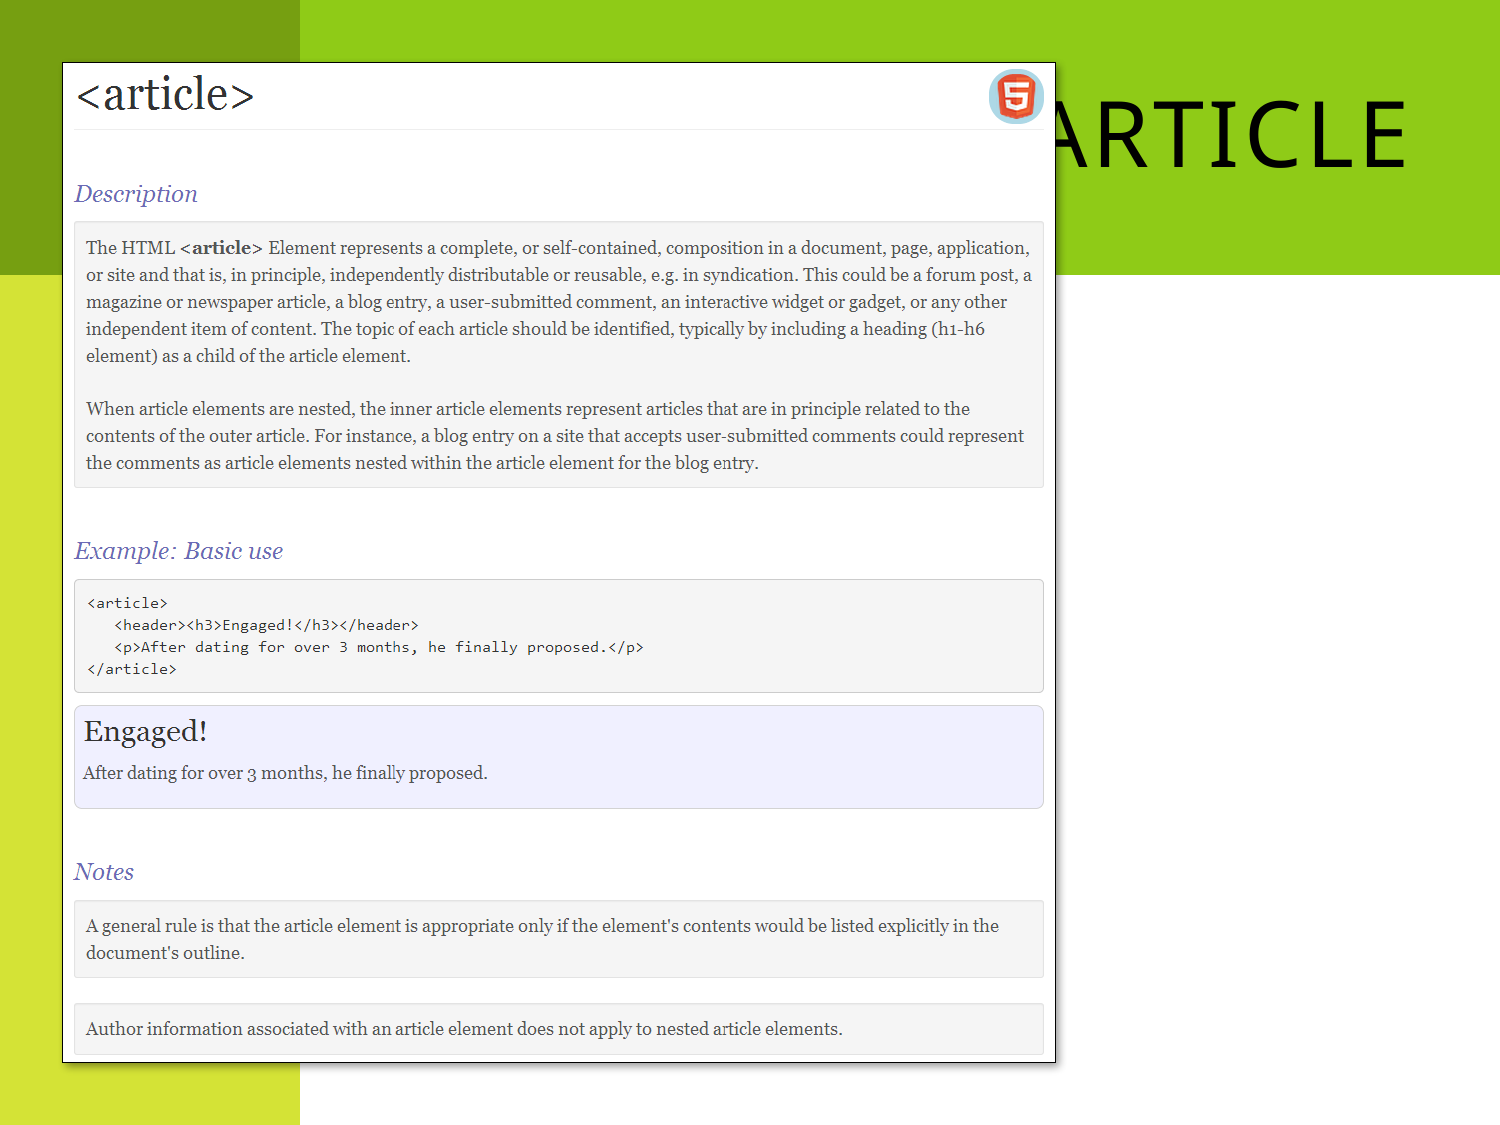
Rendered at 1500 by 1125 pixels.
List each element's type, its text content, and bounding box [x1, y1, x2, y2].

picture [62, 62, 1056, 1063]
title Article [399, 37, 1425, 225]
